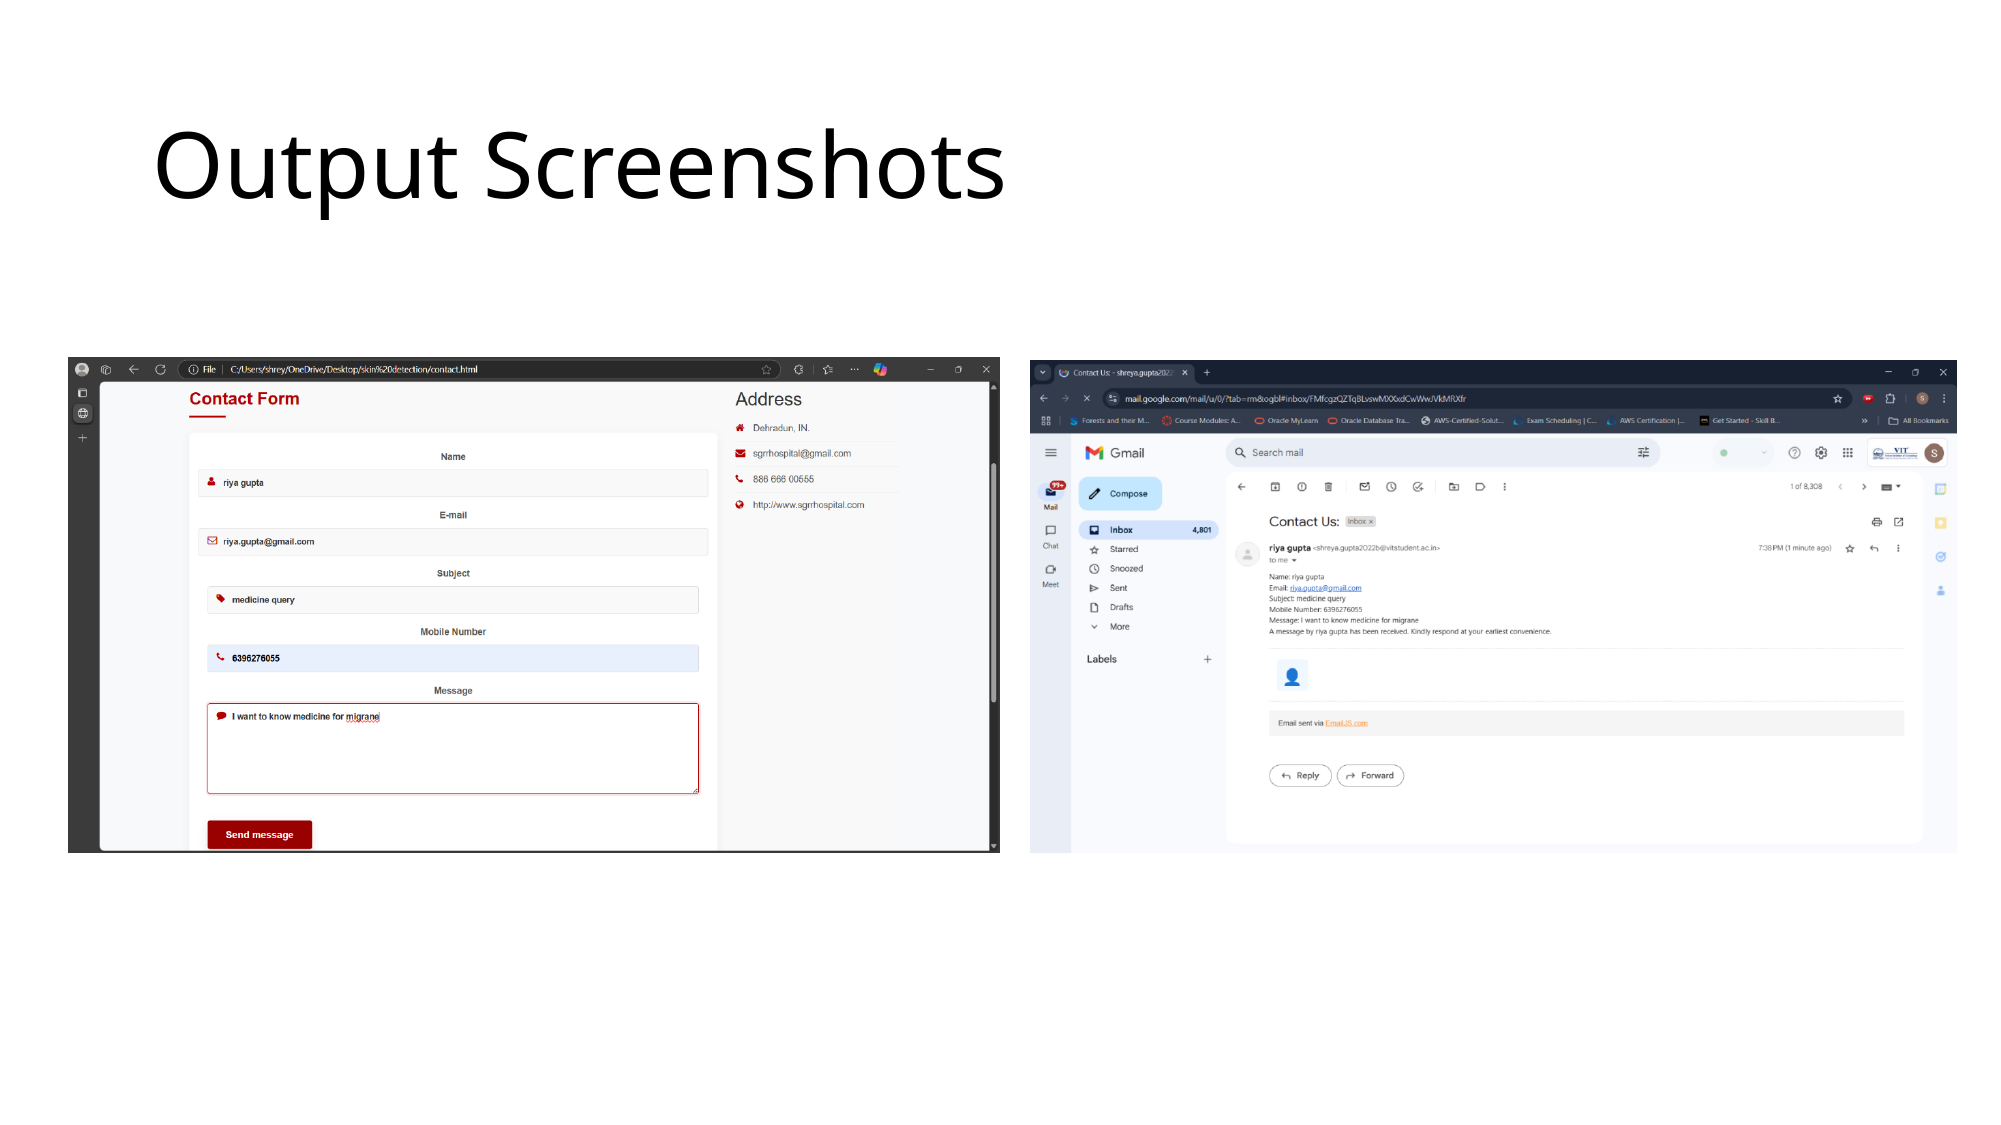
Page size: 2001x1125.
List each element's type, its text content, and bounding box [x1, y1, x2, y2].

picture [68, 357, 1000, 853]
picture [1030, 360, 1957, 853]
title Output Screenshots [137, 59, 1863, 278]
